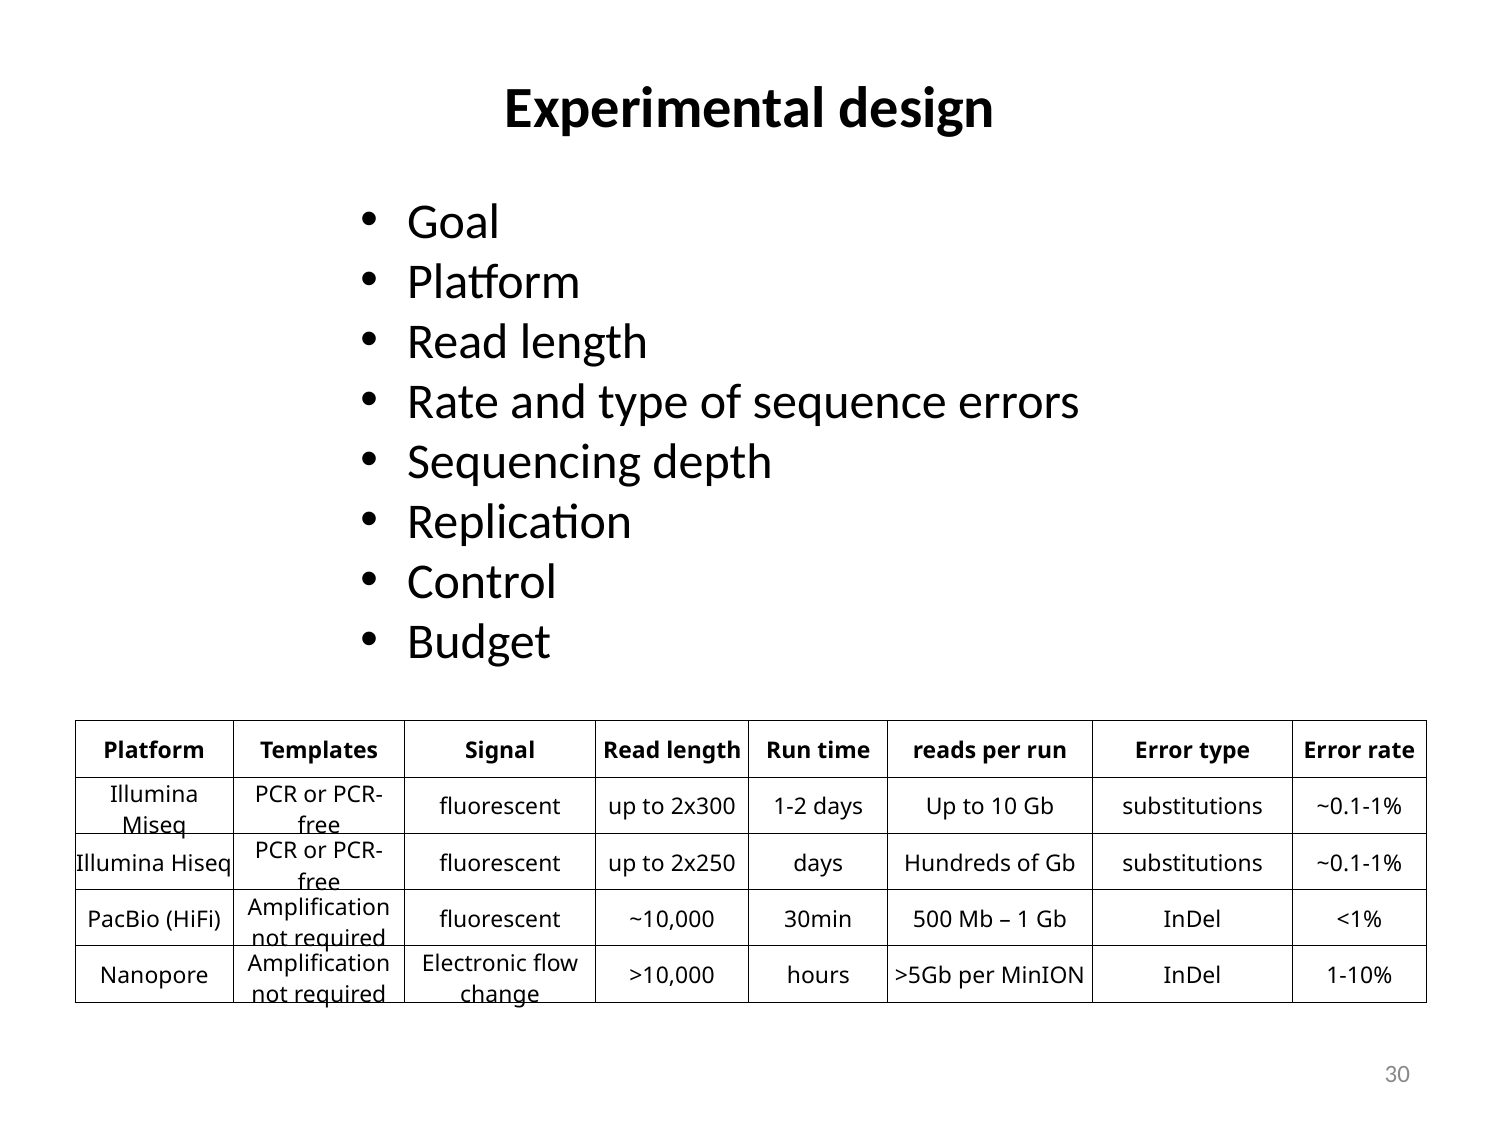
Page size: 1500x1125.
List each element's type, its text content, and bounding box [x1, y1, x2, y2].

slide_number 30 [1074, 1042, 1425, 1103]
table_cell up to 2x250 [596, 834, 748, 889]
table_cell <1% [1293, 890, 1426, 945]
table_cell Up to 10 Gb [888, 778, 1092, 833]
table_cell InDel [1093, 890, 1292, 945]
table_cell Amplification not required [234, 946, 404, 1002]
table_header Error rate [1293, 721, 1426, 777]
table_cell fluorescent [405, 778, 595, 833]
table_cell substitutions [1093, 834, 1292, 889]
table_cell ~10,000 [596, 890, 748, 945]
table_cell substitutions [1093, 778, 1292, 833]
table_cell 1-10% [1293, 946, 1426, 1002]
table_cell >5Gb per MinION [888, 946, 1092, 1002]
table_cell PacBio (HiFi) [76, 890, 233, 945]
table_cell InDel [1093, 946, 1292, 1002]
table_cell Electronic flow change [405, 946, 595, 1002]
table_cell Hundreds of Gb [888, 834, 1092, 889]
table_cell fluorescent [405, 834, 595, 889]
text_box Goal Platform Read length Rate and type of sequence errors Sequencing depth Replication Control Budget [345, 180, 1095, 676]
table_header Error type [1093, 721, 1292, 777]
table_cell fluorescent [405, 890, 595, 945]
table_header Platform [76, 721, 233, 777]
table_cell days [749, 834, 887, 889]
table_cell PCR or PCR-free [234, 778, 404, 833]
table_cell Nanopore [76, 946, 233, 1002]
table_header Templates [234, 721, 404, 777]
table_cell 1-2 days [749, 778, 887, 833]
table_cell PCR or PCR-free [234, 834, 404, 889]
table_cell 30min [749, 890, 887, 945]
table_header Signal [405, 721, 595, 777]
table_cell up to 2x300 [596, 778, 748, 833]
table_cell hours [749, 946, 887, 1002]
table_cell Illumina Miseq [76, 778, 233, 833]
table_header Read length [596, 721, 748, 777]
table_cell Illumina Hiseq [76, 834, 233, 889]
table_cell ~0.1-1% [1293, 778, 1426, 833]
table_cell >10,000 [596, 946, 748, 1002]
table_cell 500 Mb – 1 Gb [888, 890, 1092, 945]
table_cell Amplification not required [234, 890, 404, 945]
table_header reads per run [888, 721, 1092, 777]
table_header Run time [749, 721, 887, 777]
title Experimental design [75, 45, 1425, 164]
table_cell ~0.1-1% [1293, 834, 1426, 889]
